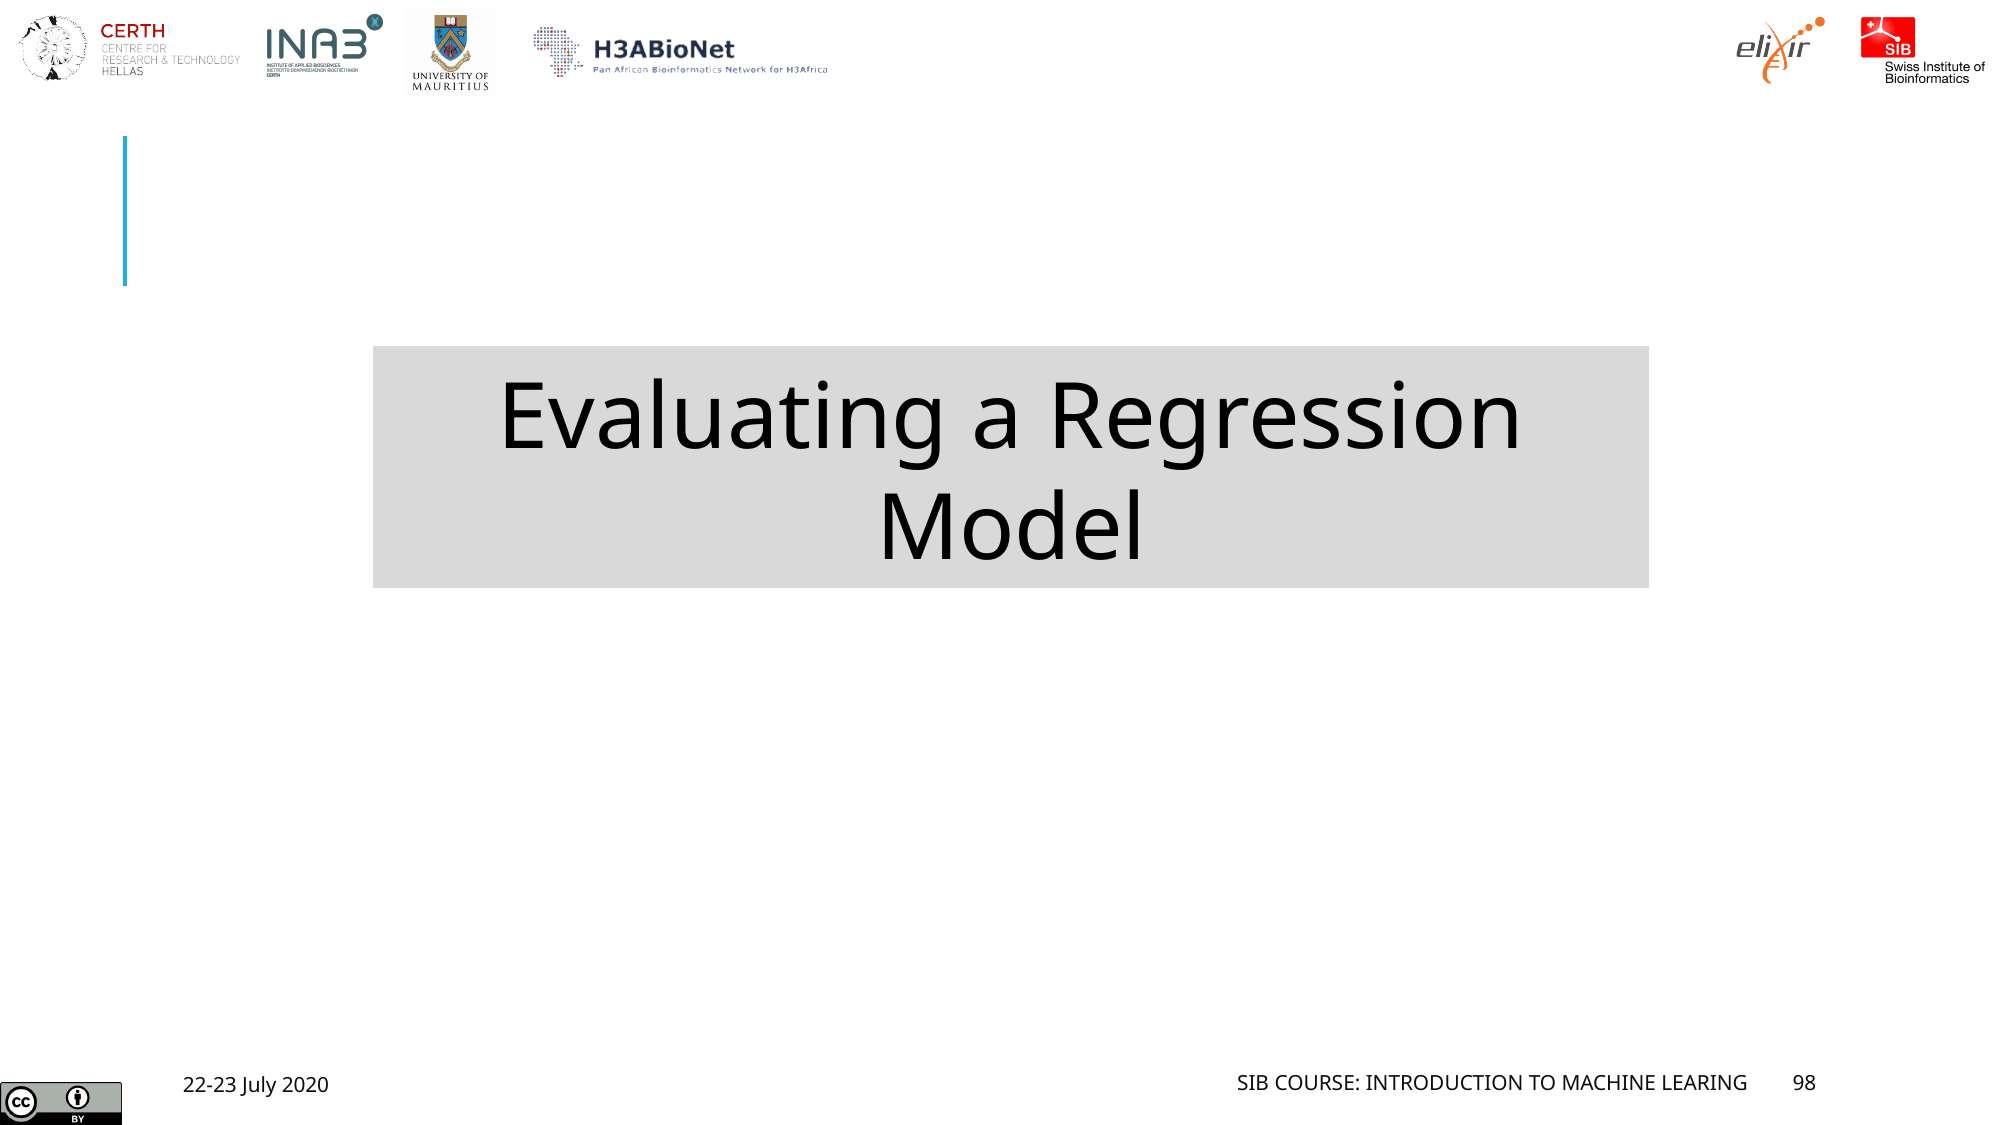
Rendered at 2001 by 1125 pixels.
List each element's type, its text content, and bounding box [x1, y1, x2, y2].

picture [19, 15, 240, 81]
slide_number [168, 1061, 522, 1107]
footer SIB Course: Introduction to Machine Learing [794, 1061, 1763, 1107]
picture [0, 1082, 122, 1125]
picture [406, 8, 495, 97]
slide_number 98 [1777, 1061, 1938, 1107]
picture [1859, 15, 1985, 83]
picture [261, 7, 385, 81]
picture [529, 23, 834, 81]
picture [1731, 13, 1825, 85]
text_box Evaluating a Regression Model [373, 346, 1649, 588]
